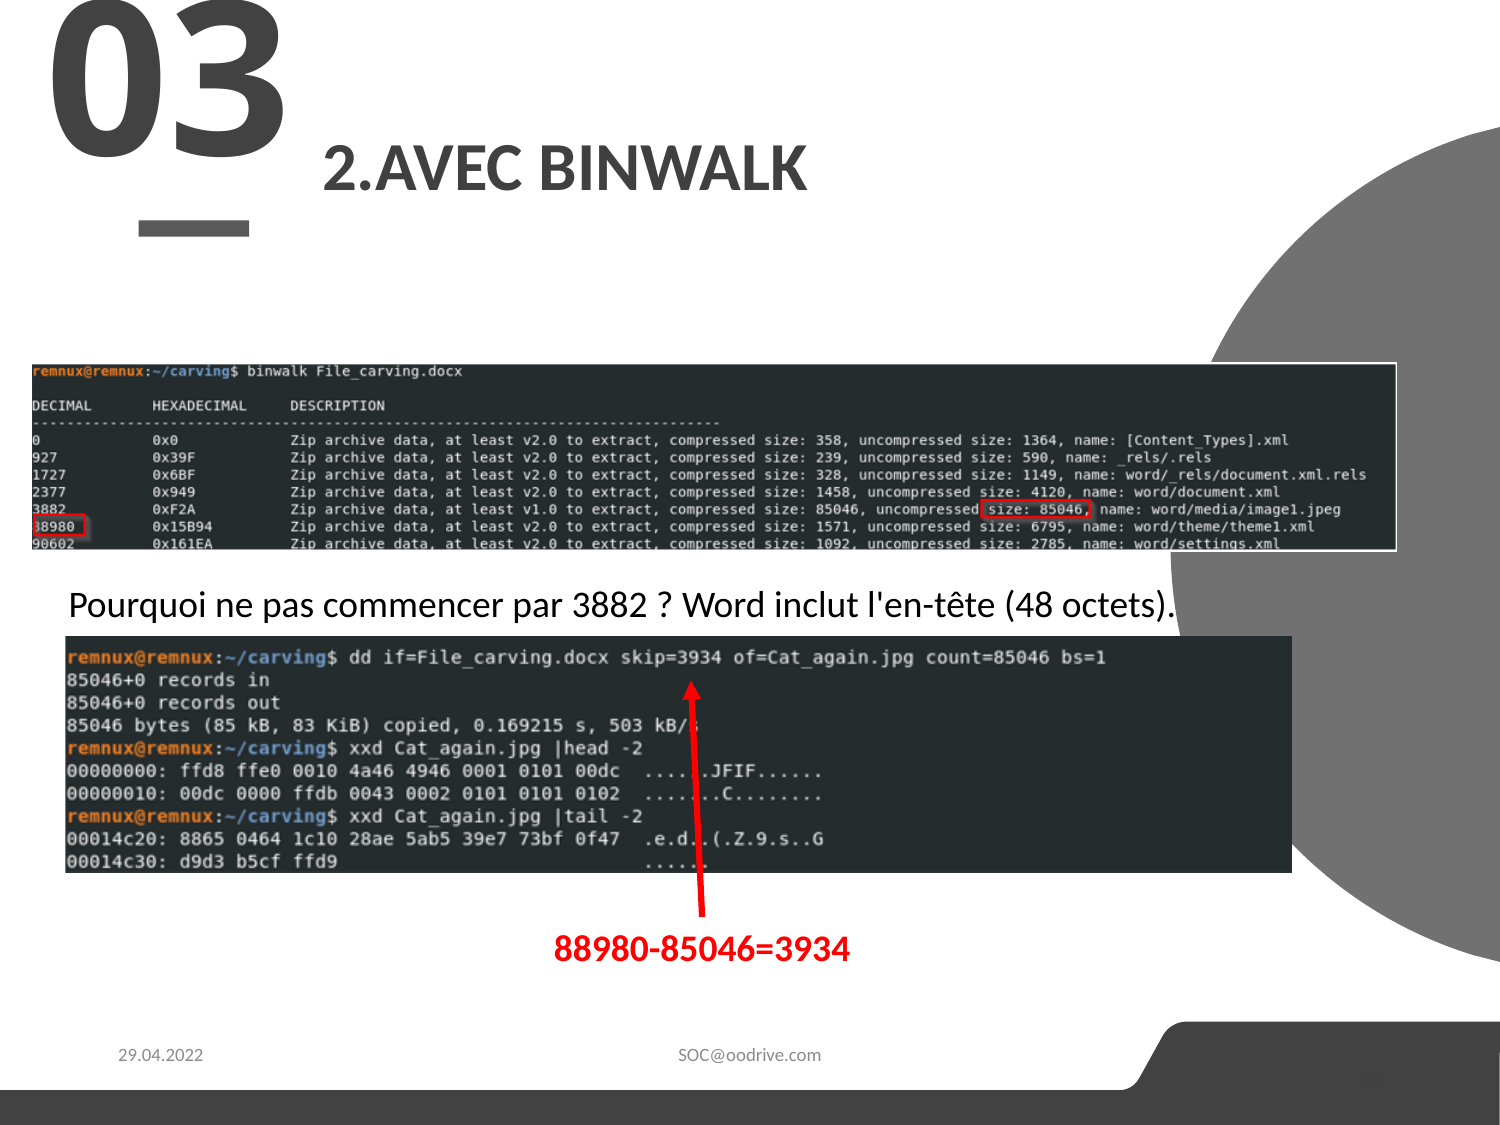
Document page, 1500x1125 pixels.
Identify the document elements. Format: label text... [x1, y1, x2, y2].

list 03 [0, 0, 307, 213]
text_box 88980-85046=3934 [539, 916, 866, 1022]
picture [32, 361, 1397, 552]
slide_number 30 [1059, 1047, 1397, 1108]
title 2.Avec binwalk [307, 59, 1329, 278]
picture [64, 636, 1292, 873]
footer SOC@oodrive.com [496, 1023, 1004, 1084]
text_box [690, 680, 703, 917]
text_box [1169, 125, 1500, 964]
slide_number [103, 1023, 441, 1084]
text_box Pourquoi ne pas commencer par 3882 ? Word inclut l'en-tête (48 octets). [53, 572, 1193, 633]
